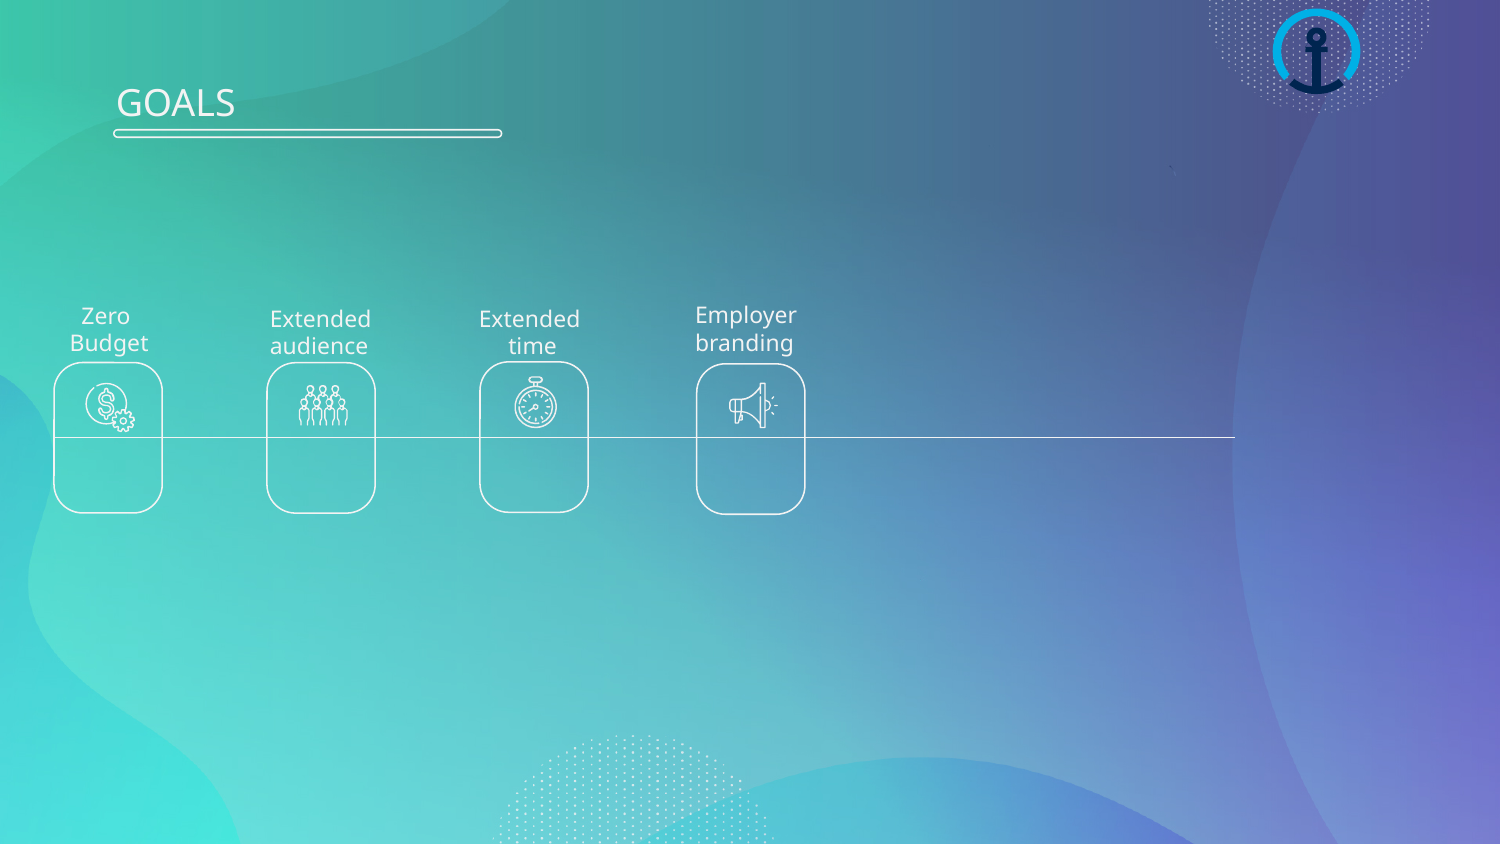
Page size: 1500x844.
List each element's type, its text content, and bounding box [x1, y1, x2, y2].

text_box [696, 363, 805, 437]
title Employer branding [680, 293, 822, 371]
text_box [266, 362, 376, 437]
title Extended time [457, 296, 608, 375]
title Zero Budget [49, 298, 170, 372]
title GOALS [100, 64, 600, 220]
text_box [266, 447, 376, 514]
title Extended audience [254, 297, 406, 375]
text_box [53, 444, 163, 513]
text_box [479, 361, 589, 437]
picture [0, 0, 1500, 844]
text_box [696, 447, 805, 515]
text_box [298, 385, 348, 426]
text_box [113, 129, 502, 138]
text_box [728, 382, 779, 429]
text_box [85, 382, 136, 433]
text_box [479, 447, 589, 513]
text_box [54, 362, 163, 437]
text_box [508, 376, 560, 429]
